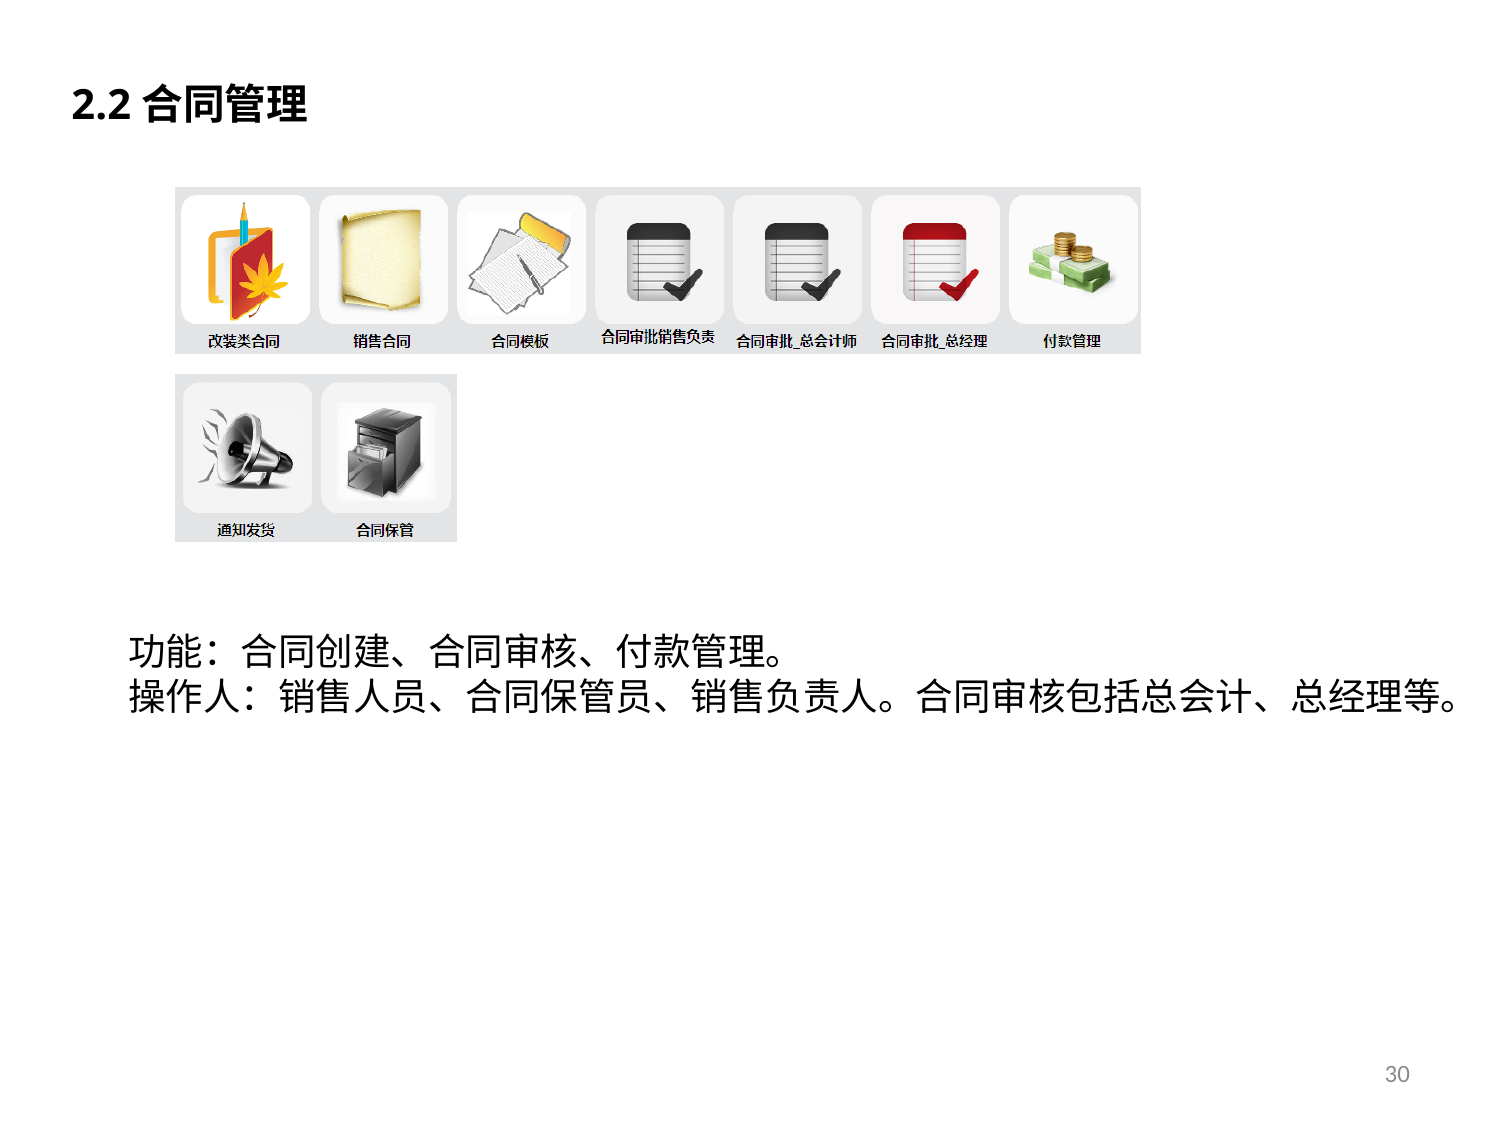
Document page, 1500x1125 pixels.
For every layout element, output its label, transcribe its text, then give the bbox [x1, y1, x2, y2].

picture [175, 187, 1141, 354]
text_box 功能：合同创建、合同审核、付款管理。 操作人：销售人员、合同保管员、销售负责人。合同审核包括总会计、总经理等。 [113, 621, 1494, 726]
picture [175, 374, 458, 543]
slide_number 30 [1074, 1042, 1425, 1103]
text_box 2.2合同管理 [56, 70, 324, 136]
